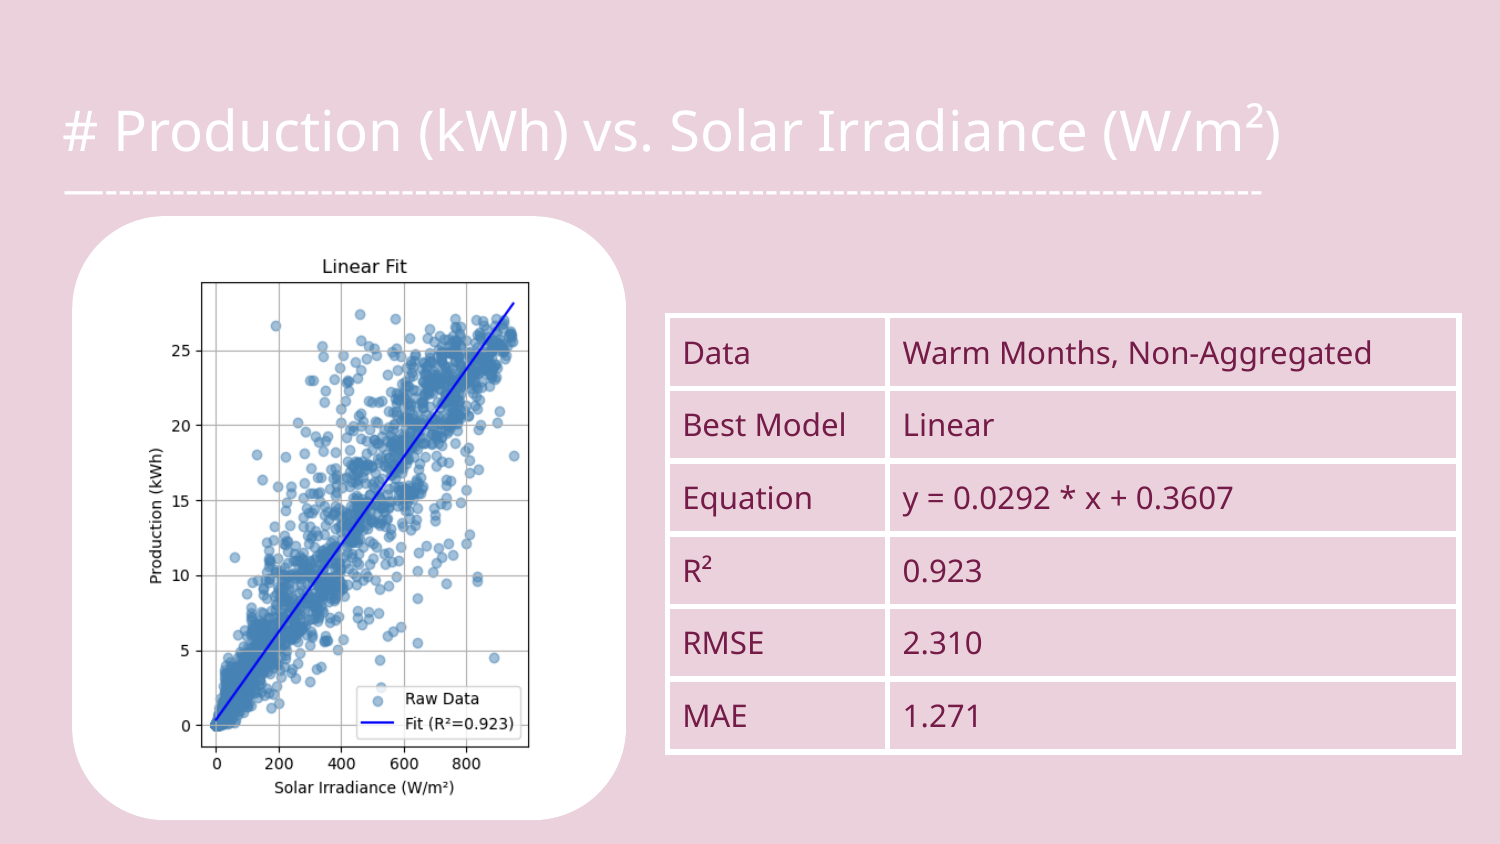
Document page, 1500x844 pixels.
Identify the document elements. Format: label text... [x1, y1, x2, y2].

text_box [72, 226, 626, 820]
table_cell y = 0.0292 * x + 0.3607 [890, 464, 1456, 531]
table_cell R² [670, 537, 885, 604]
table_header Data [670, 318, 885, 386]
table_cell RMSE [670, 609, 885, 676]
table_cell 1.271 [890, 682, 1456, 749]
table_cell Linear [890, 391, 1456, 458]
table_header Warm Months, Non-Aggregated [890, 318, 1456, 386]
table_cell 0.923 [890, 537, 1456, 604]
table_cell Equation [670, 464, 885, 531]
table_cell Best Model [670, 391, 885, 458]
table_cell 2.310 [890, 609, 1456, 676]
table_cell MAE [670, 682, 885, 749]
title # Production (kWh) vs. Solar Irradiance (W/m²) —-------------------------------------------------------------------------------------- [47, 80, 1500, 226]
picture [138, 243, 539, 808]
